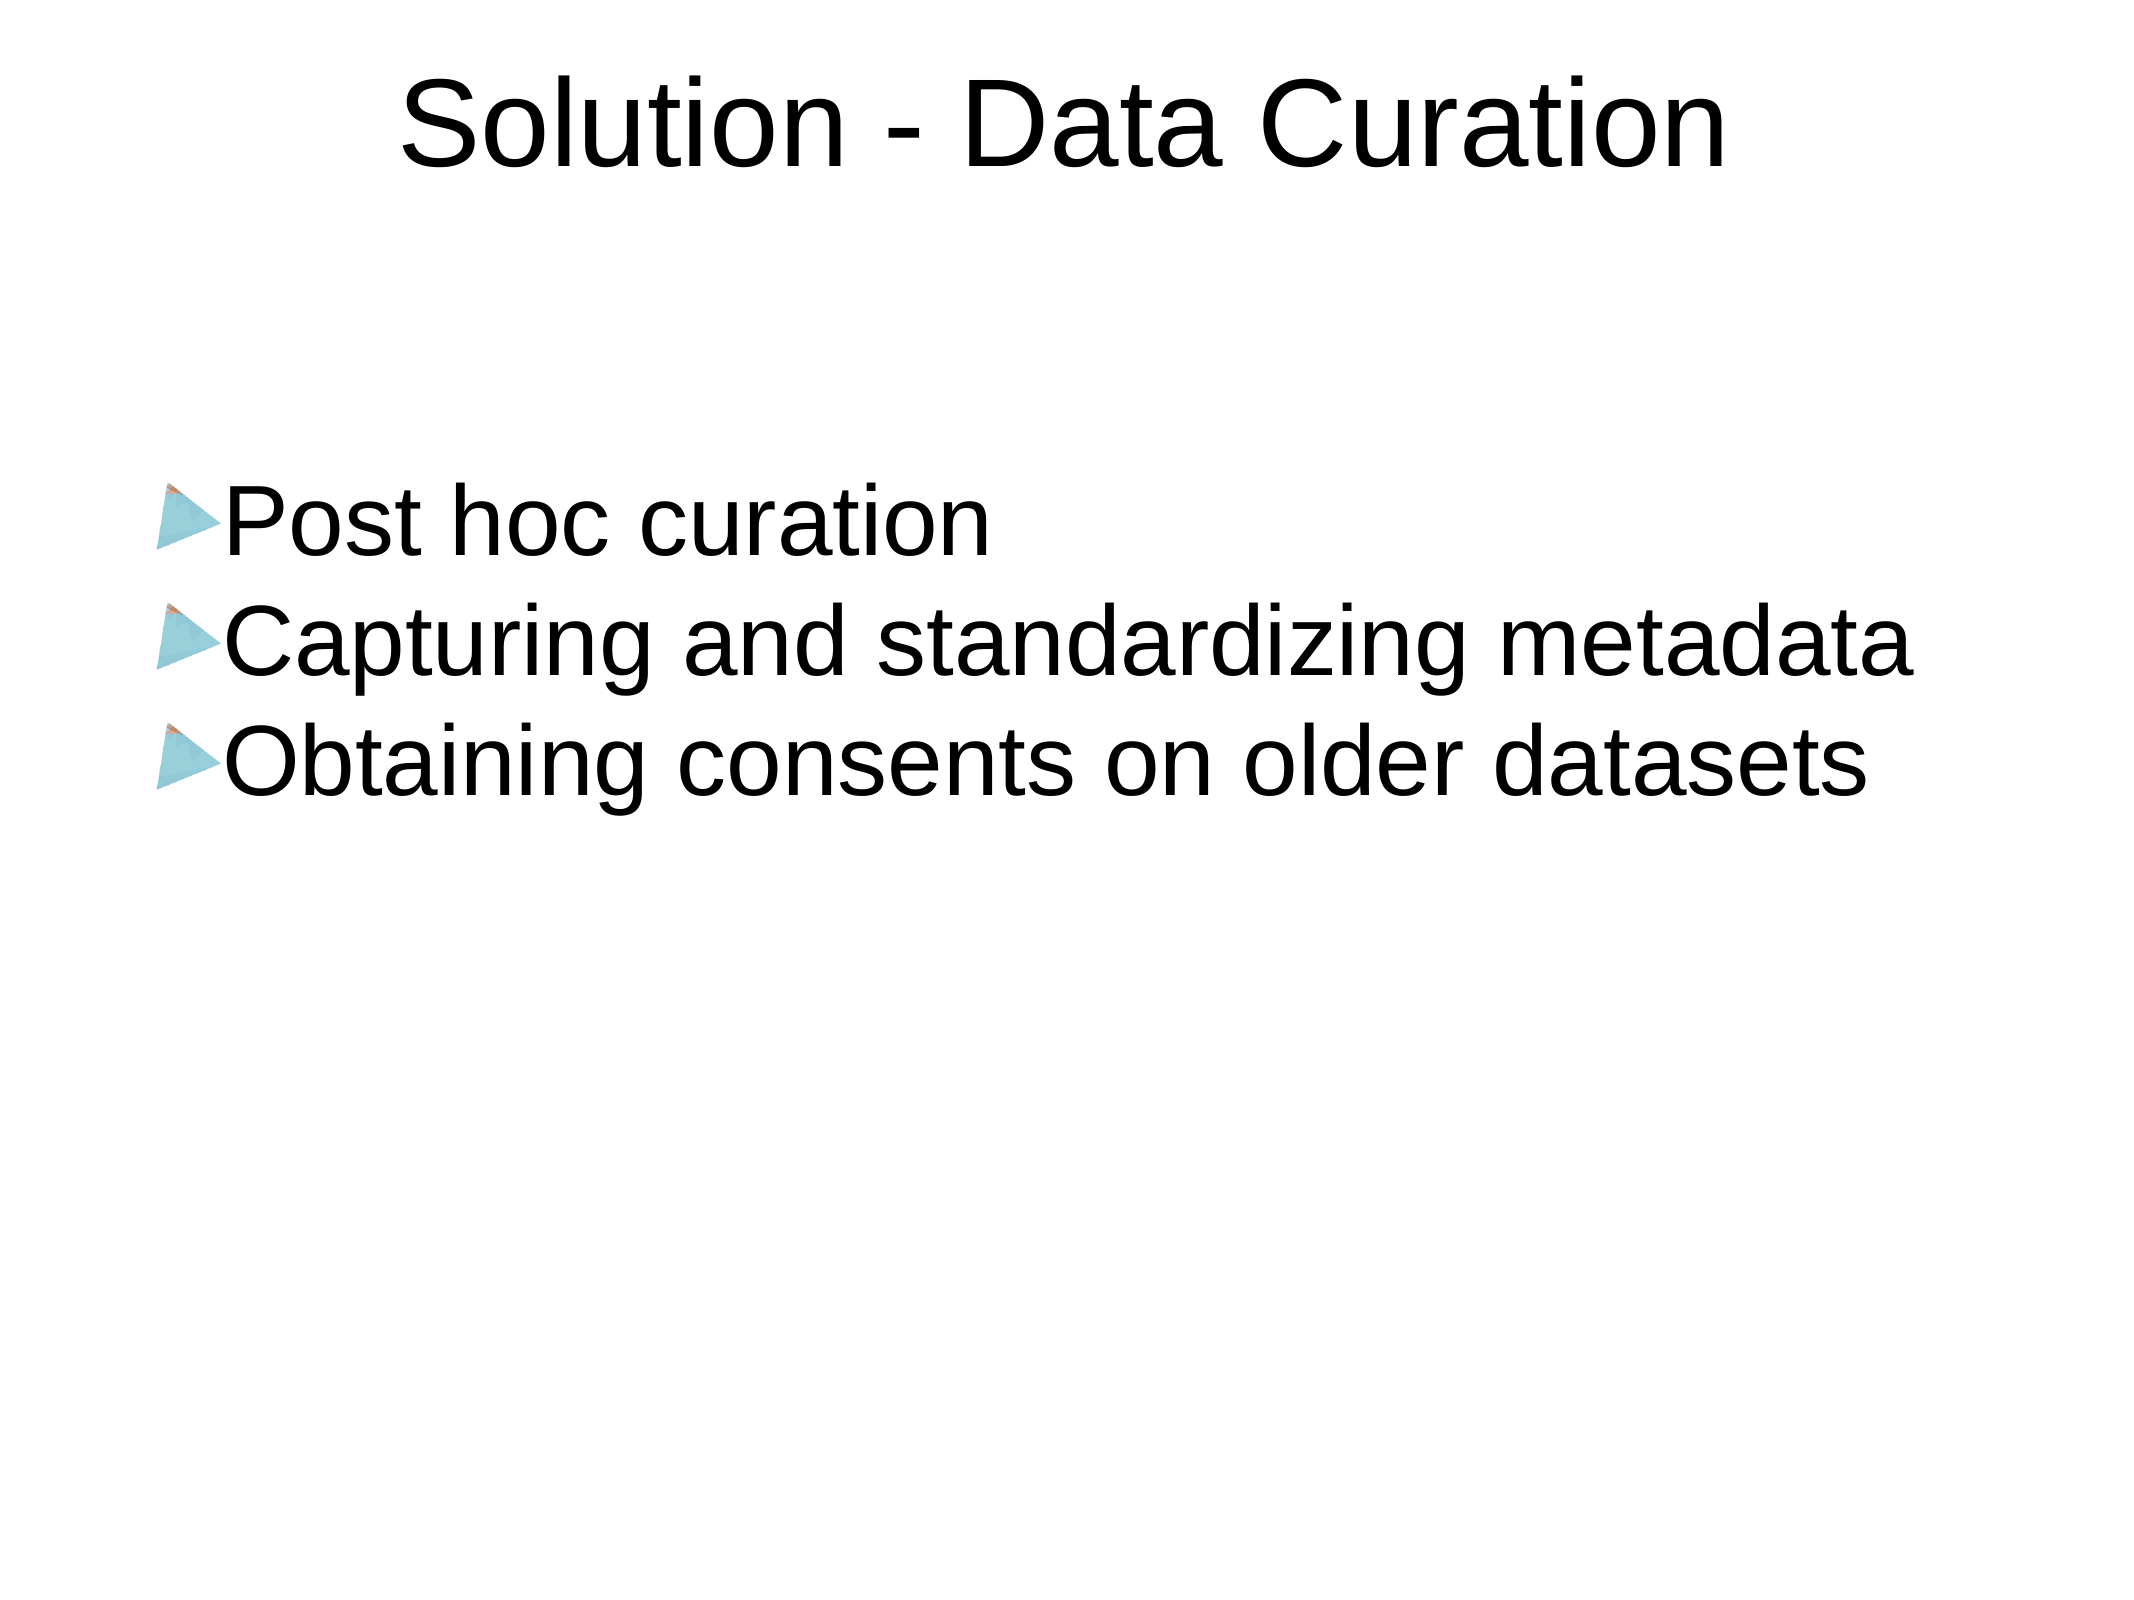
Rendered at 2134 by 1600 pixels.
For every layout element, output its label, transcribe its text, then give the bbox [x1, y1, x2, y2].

picture [145, 600, 223, 671]
picture [145, 720, 223, 791]
text_box Solution - Data Curation [18, 27, 2111, 359]
text_box Post hoc curation Capturing and standardizing metadata Obtaining consents on older datasets [106, 415, 2113, 1593]
picture [145, 480, 223, 551]
